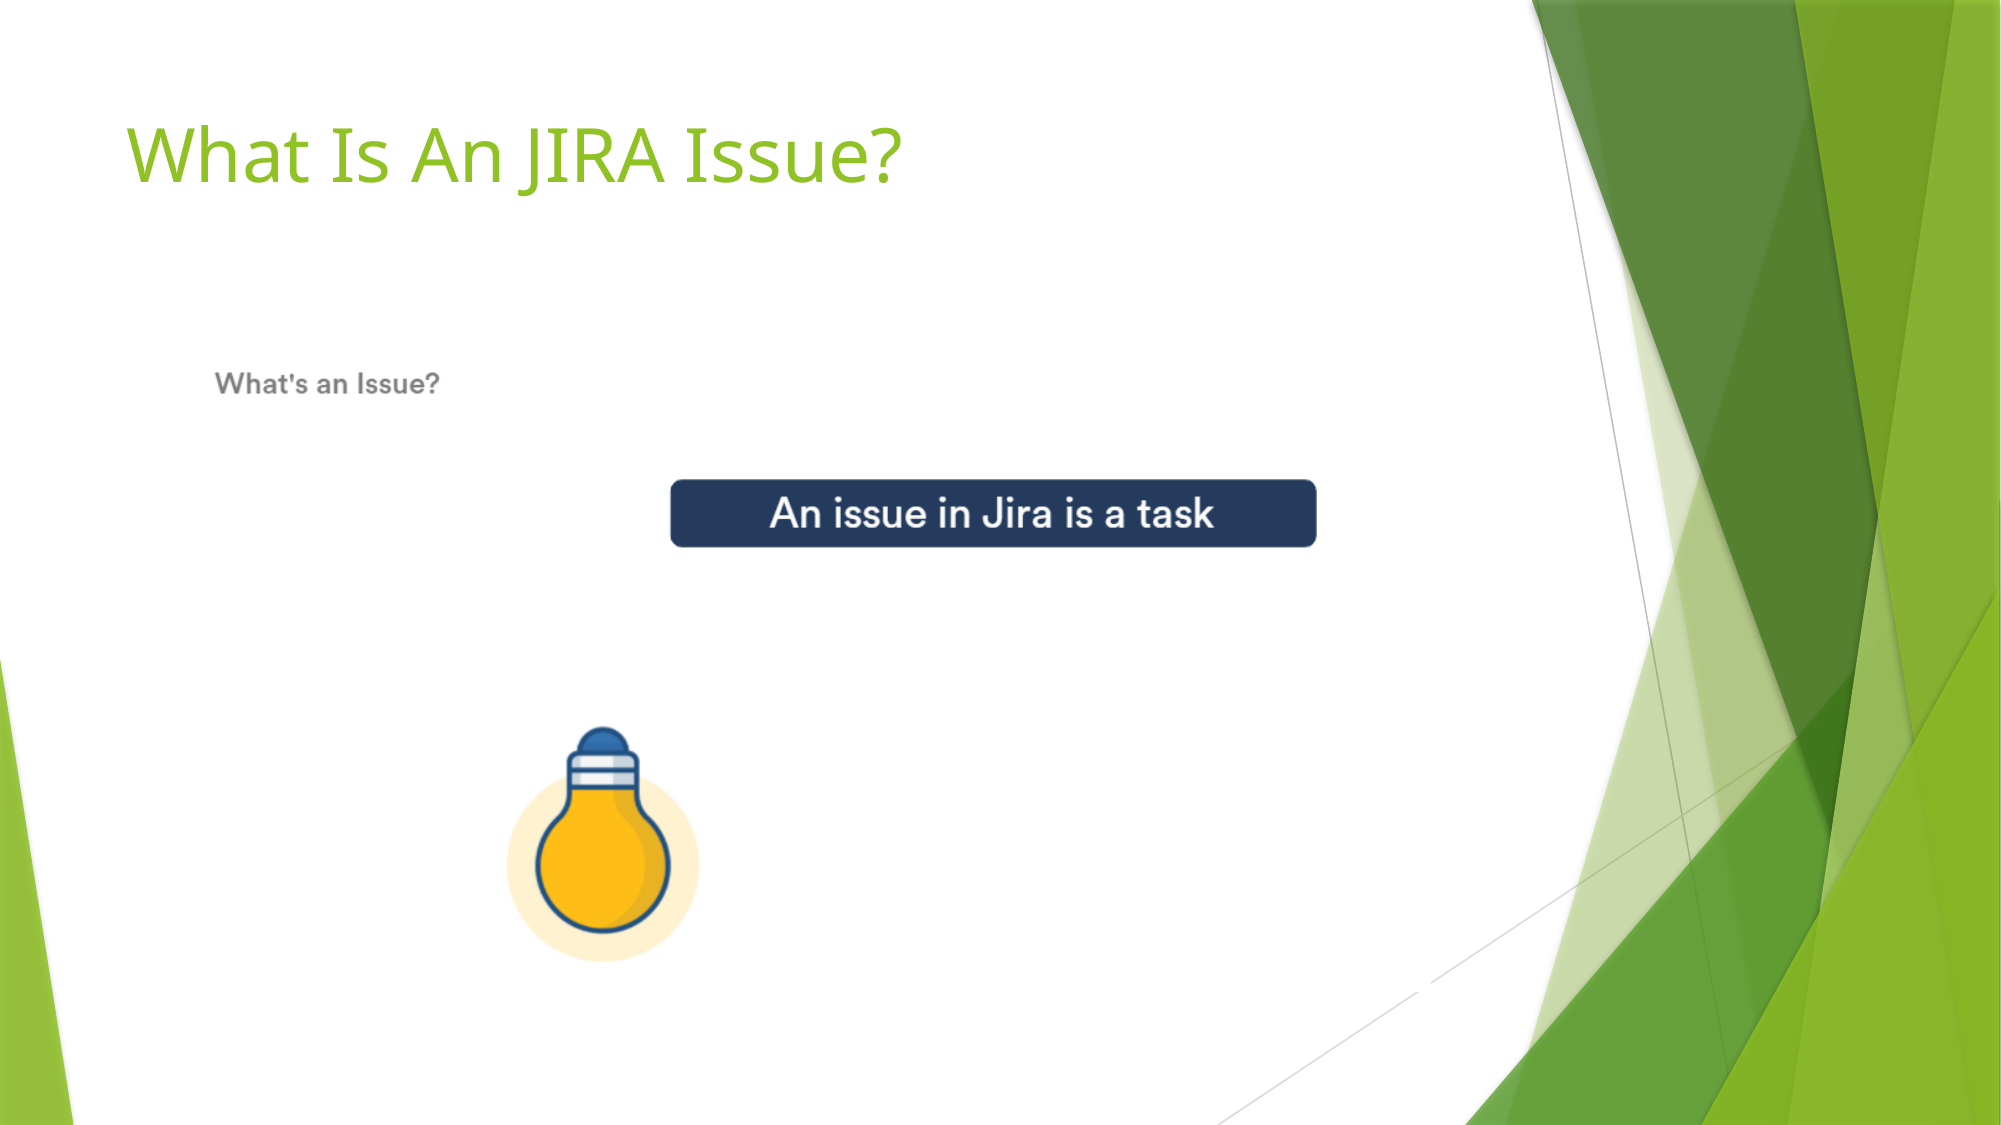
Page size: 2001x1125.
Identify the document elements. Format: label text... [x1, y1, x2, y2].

title What Is An JIRA Issue? [111, 99, 1522, 317]
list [201, 353, 1432, 992]
